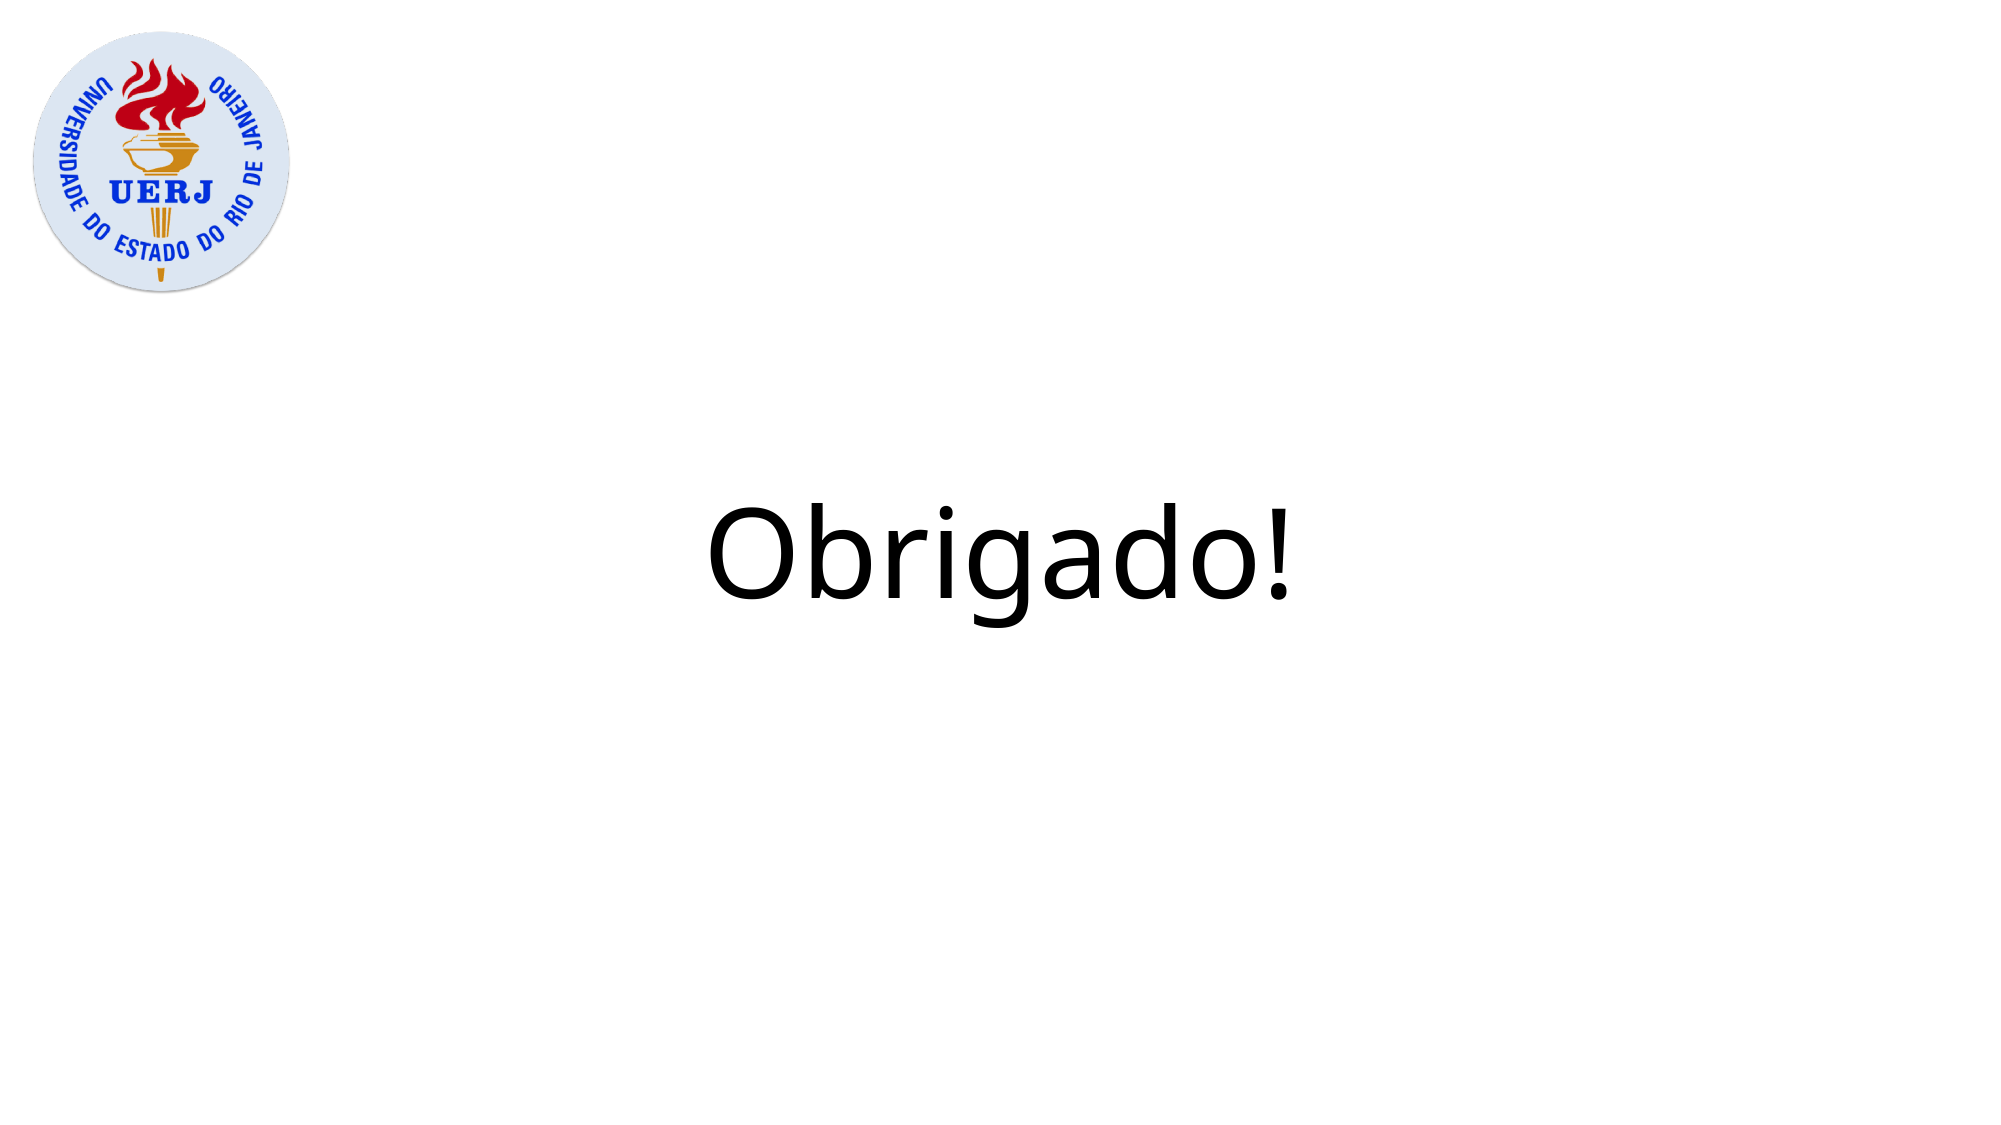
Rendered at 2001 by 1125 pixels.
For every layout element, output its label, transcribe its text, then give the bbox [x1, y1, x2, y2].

text_box Obrigado! [0, 466, 2000, 631]
picture [30, 30, 292, 296]
